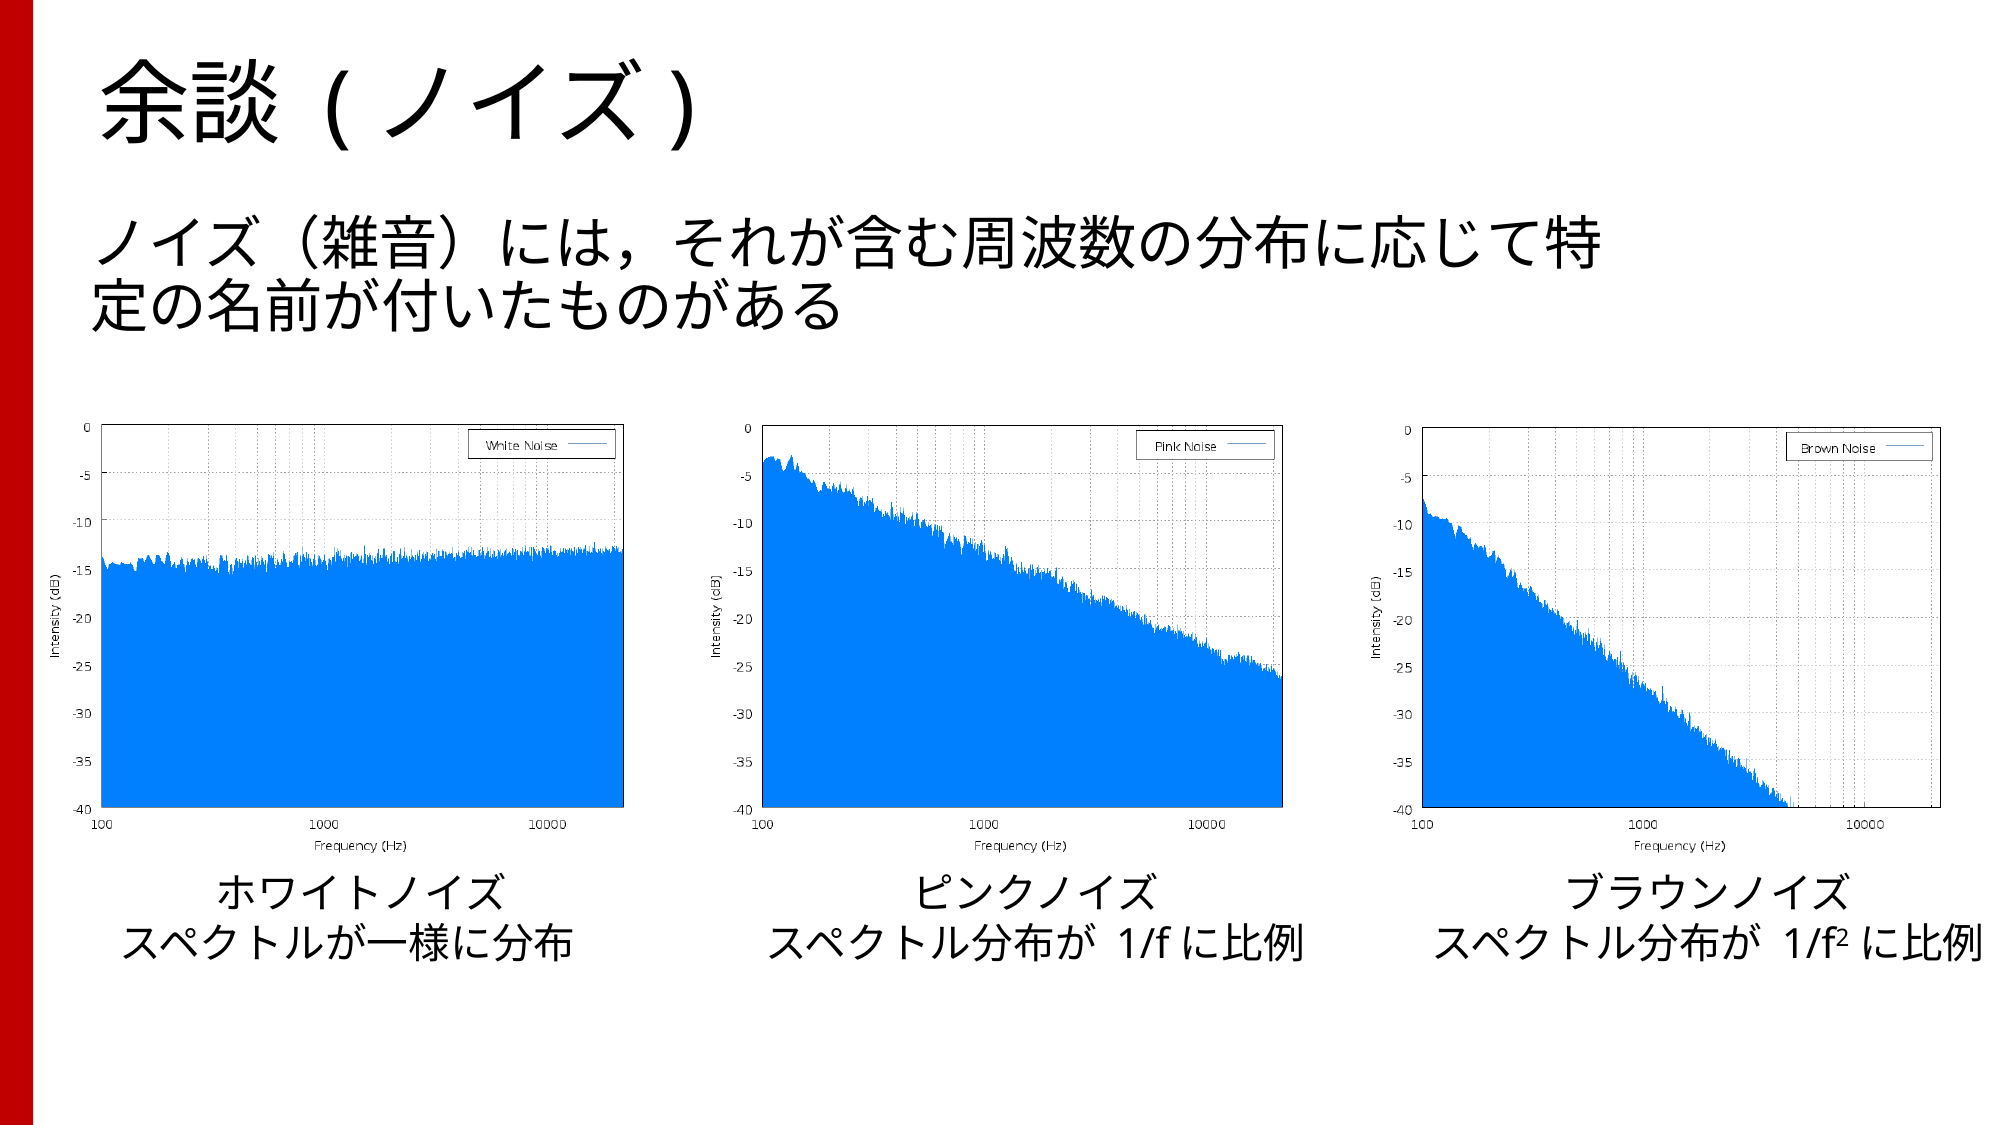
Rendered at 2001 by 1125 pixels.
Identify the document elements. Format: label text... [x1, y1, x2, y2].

text_box ブラウンノイズ スペクトル分布が 1/f2に比例 [1416, 859, 2000, 975]
text_box ホワイトノイズ スペクトルが一様に分布 [104, 865, 628, 975]
text_box ピンクノイズ スペクトル分布が 1/fに比例 [750, 859, 1320, 975]
list ノイズ（雑音）には，それが含む周波数の分布に応じて特定の名前が付いたものがある [75, 207, 1675, 443]
title 余談 (ノイズ) [83, 46, 1234, 167]
picture [38, 408, 647, 865]
picture [699, 409, 1306, 865]
picture [1359, 411, 1964, 865]
